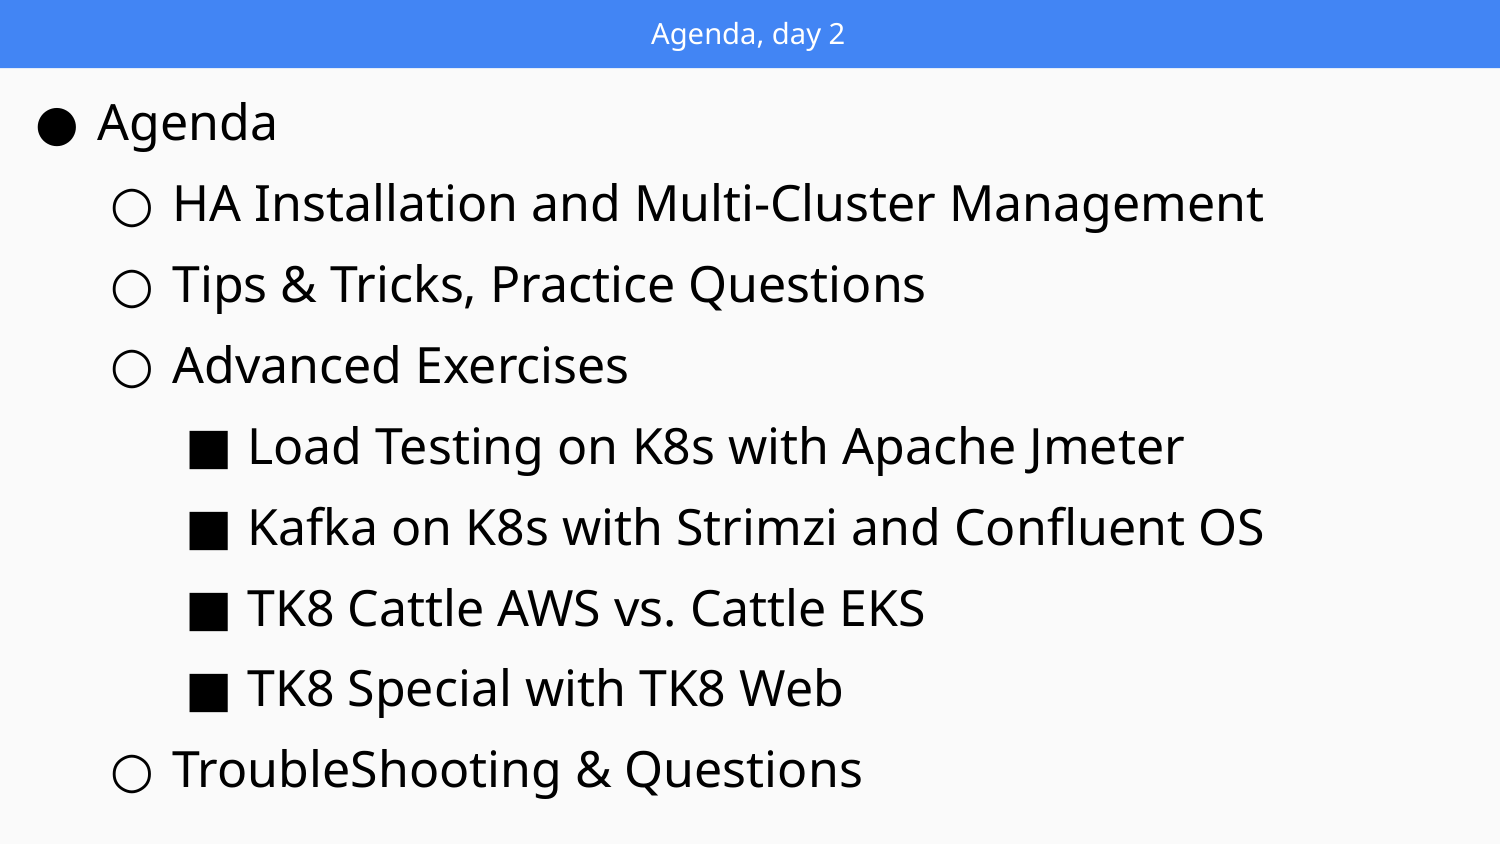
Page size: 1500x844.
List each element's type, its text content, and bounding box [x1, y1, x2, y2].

title Agenda, day 2 [0, 0, 1497, 69]
text_box Agenda HA Installation and Multi-Cluster Management Tips & Tricks, Practice Questions Advanced Exercises Load Testing on K8s with Apache Jmeter Kafka on K8s with Strimzi and Confluent OS TK8 Cattle AWS vs. Cattle EKS TK8 Special with TK8 Web TroubleShooting & Questions [7, 75, 1500, 844]
